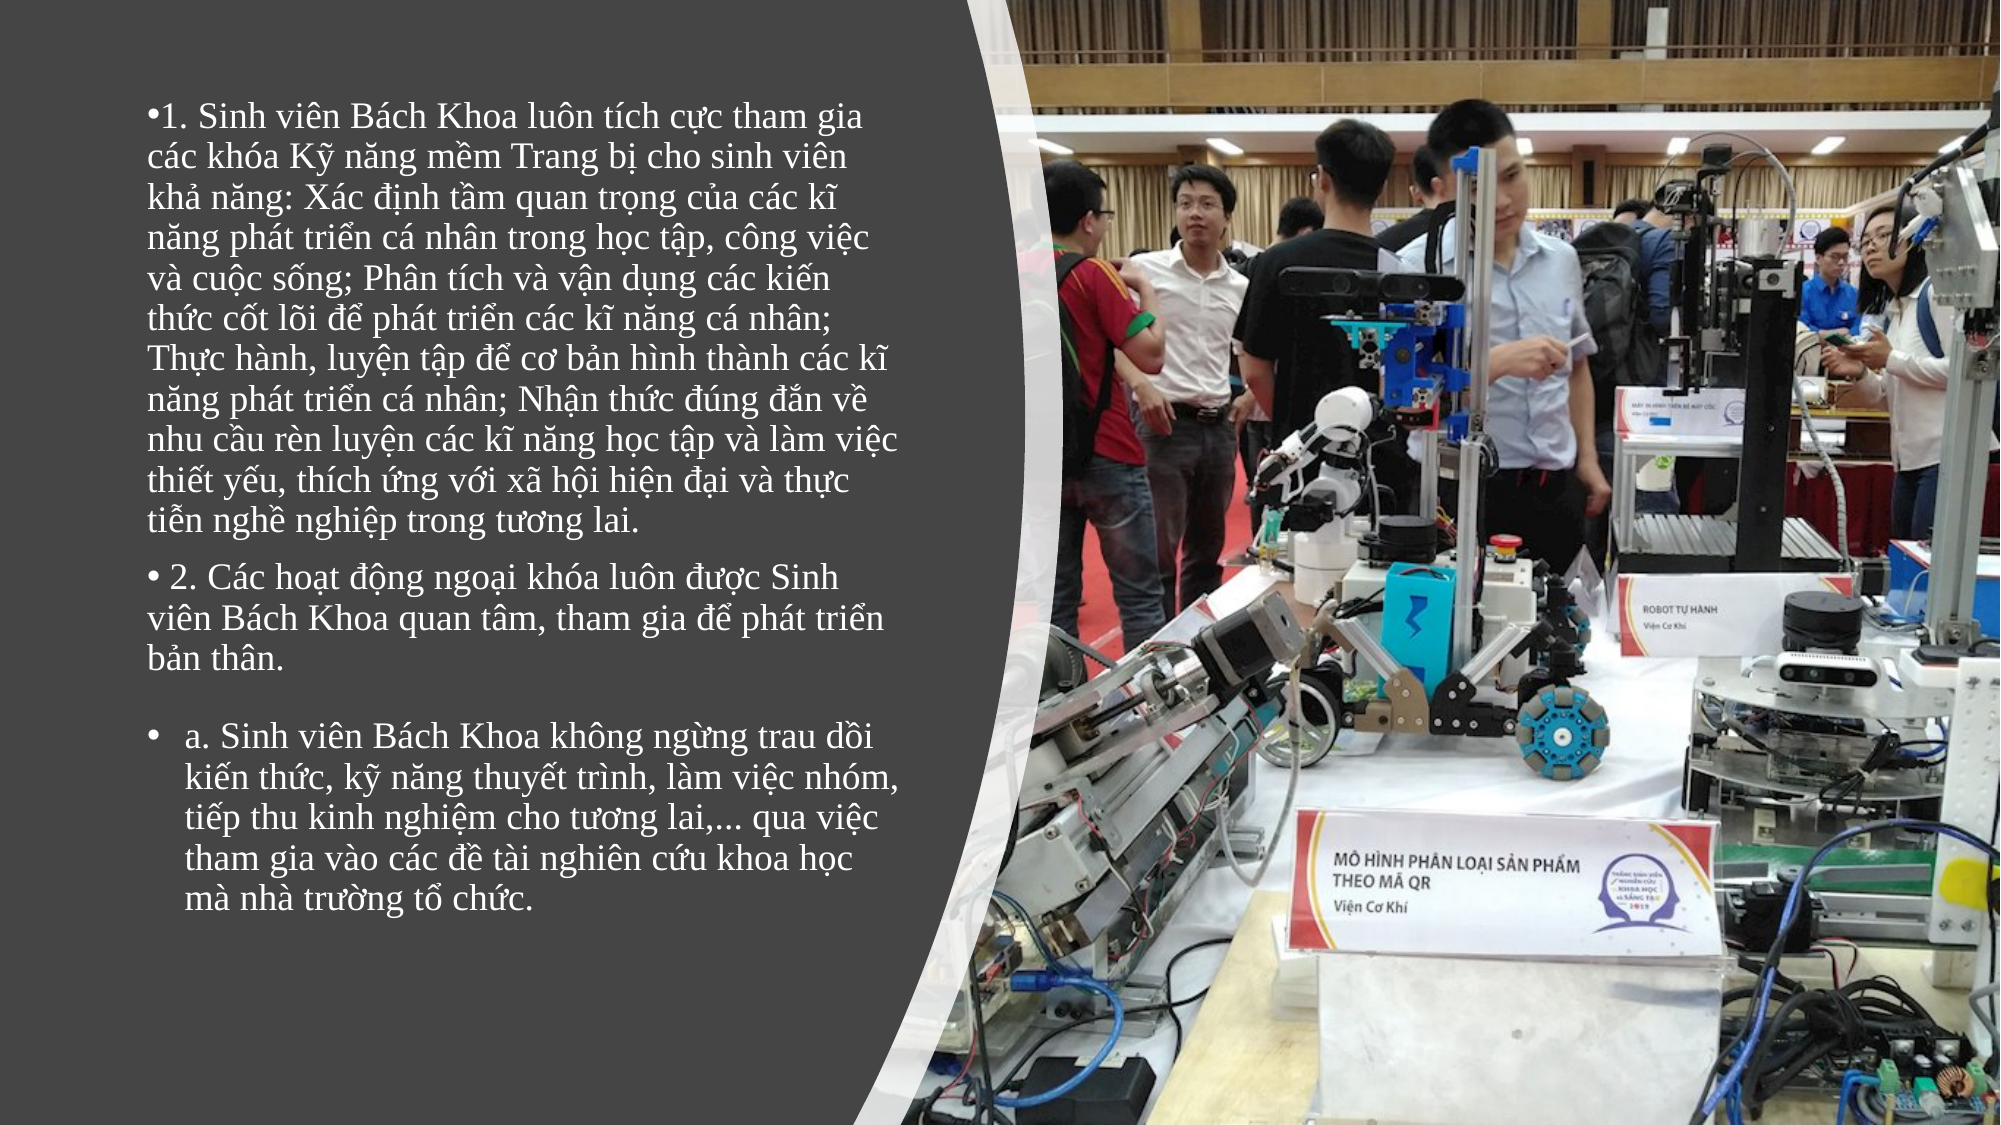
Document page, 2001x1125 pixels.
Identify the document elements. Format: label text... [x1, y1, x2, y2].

text_box [0, 0, 850, 1125]
list 1. Sinh viên Bách Khoa luôn tích cực tham gia các khóa Kỹ năng mềm Trang bị cho sinh viên khả năng: Xác định tầm quan trọng của các kĩ năng phát triển cá nhân trong học tập, công việc và cuộc sống; Phân tích và vận dụng các kiến thức cốt lõi để phát triển các kĩ năng cá nhân; Thực hành, luyện tập để cơ bản hình thành các kĩ năng phát triển cá nhân; Nhận thức đúng đắn về nhu cầu rèn luyện các kĩ năng học tập và làm việc thiết yếu, thích ứng với xã hội hiện đại và thực tiễn nghề nghiệp trong tương lai. 2. Các hoạt động ngoại khóa luôn được Sinh viên Bách Khoa quan tâm, tham gia để phát triển bản thân. a. Sinh viên Bách Khoa không ngừng trau dồi kiến thức, kỹ năng thuyết trình, làm việc nhóm, tiếp thu kinh nghiệm cho tương lai,... qua việc tham gia vào các đề tài nghiên cứu khoa học mà nhà trường tổ chức. [131, 88, 850, 994]
picture [850, 0, 2000, 1125]
